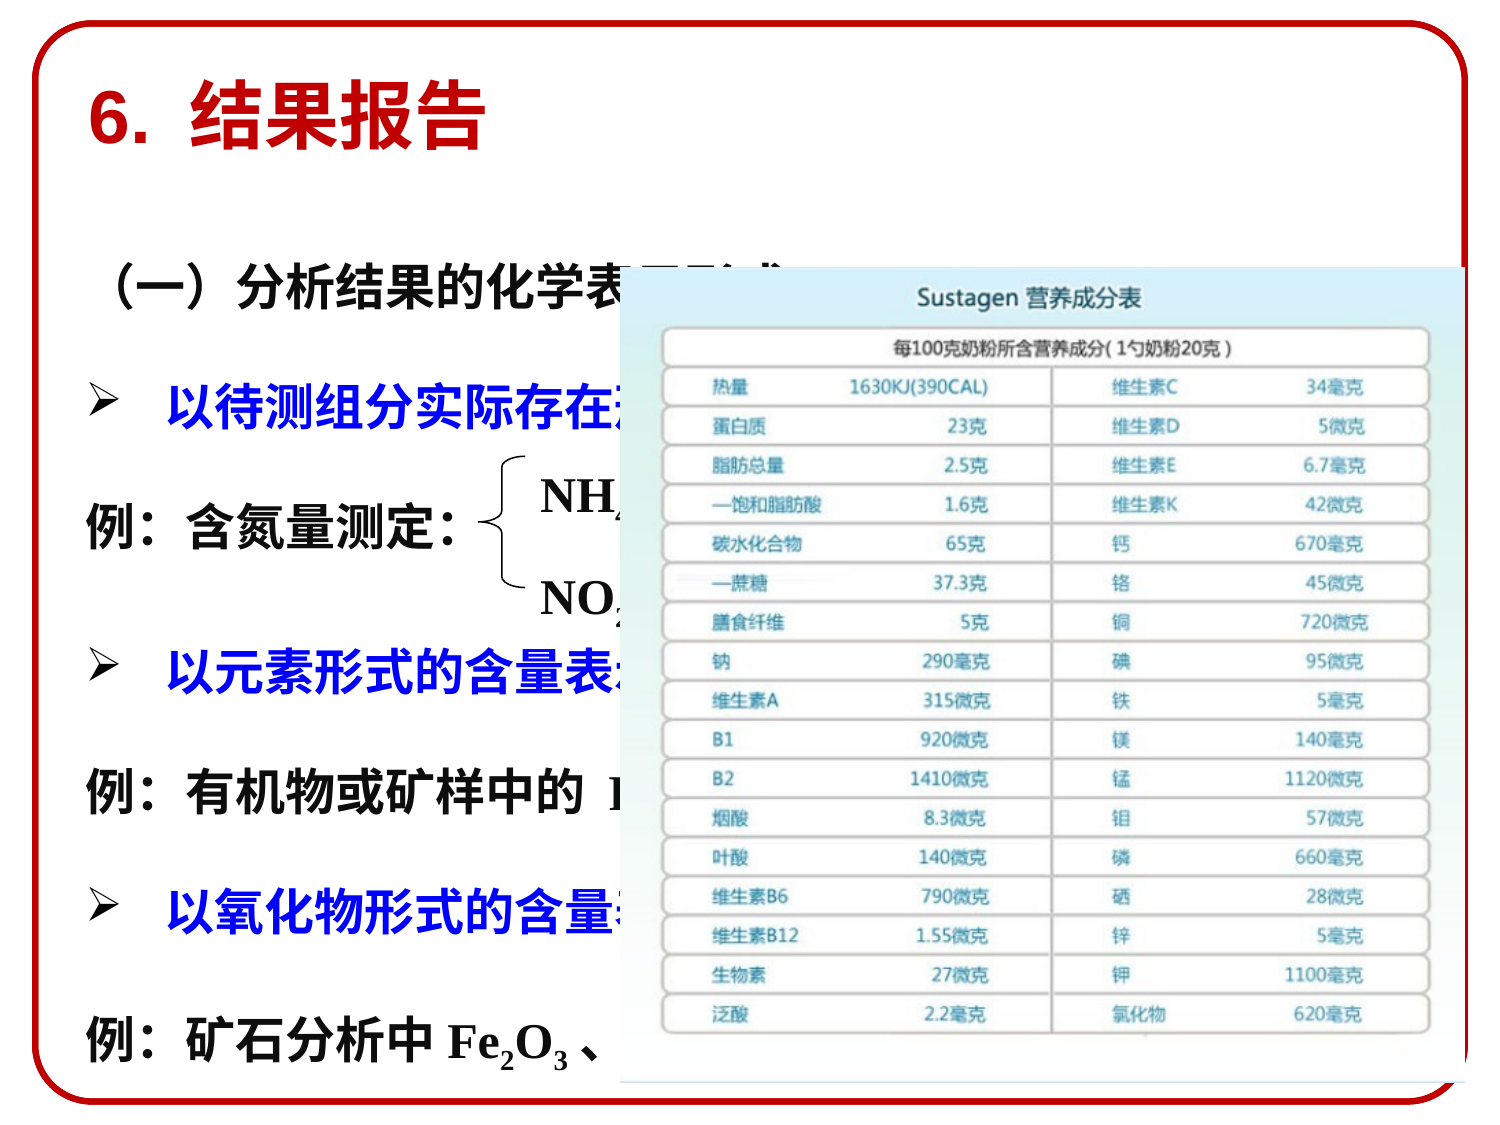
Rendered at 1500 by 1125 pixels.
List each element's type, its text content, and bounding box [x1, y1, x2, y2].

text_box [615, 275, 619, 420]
text_box 1. 什么是滴定？ 2. 如何“滴”？ 3. 如何“定”。 [472, 422, 616, 1001]
list （一）分析结果的化学表示形式 以待测组分实际存在形式含量的表示 例：含氮量测定： 以元素形式的含量表示 例：有机物或矿样中的 Fe、Cu、C、H、O、P、N等 以氧化物形式的含量表示 例：矿石分析中Fe2O3、P2O5等 [70, 187, 1429, 1001]
title 6. 结果报告 [46, 58, 503, 159]
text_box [478, 420, 613, 607]
picture [619, 266, 1465, 1083]
text_box 校准方法: 1. 绝对校准 2. 相对校准: 移液管与容量瓶 [475, 428, 619, 624]
text_box 1. 什么是滴定？ 2. 如何“滴”？ 3. 如何“定”。 [611, 269, 619, 420]
